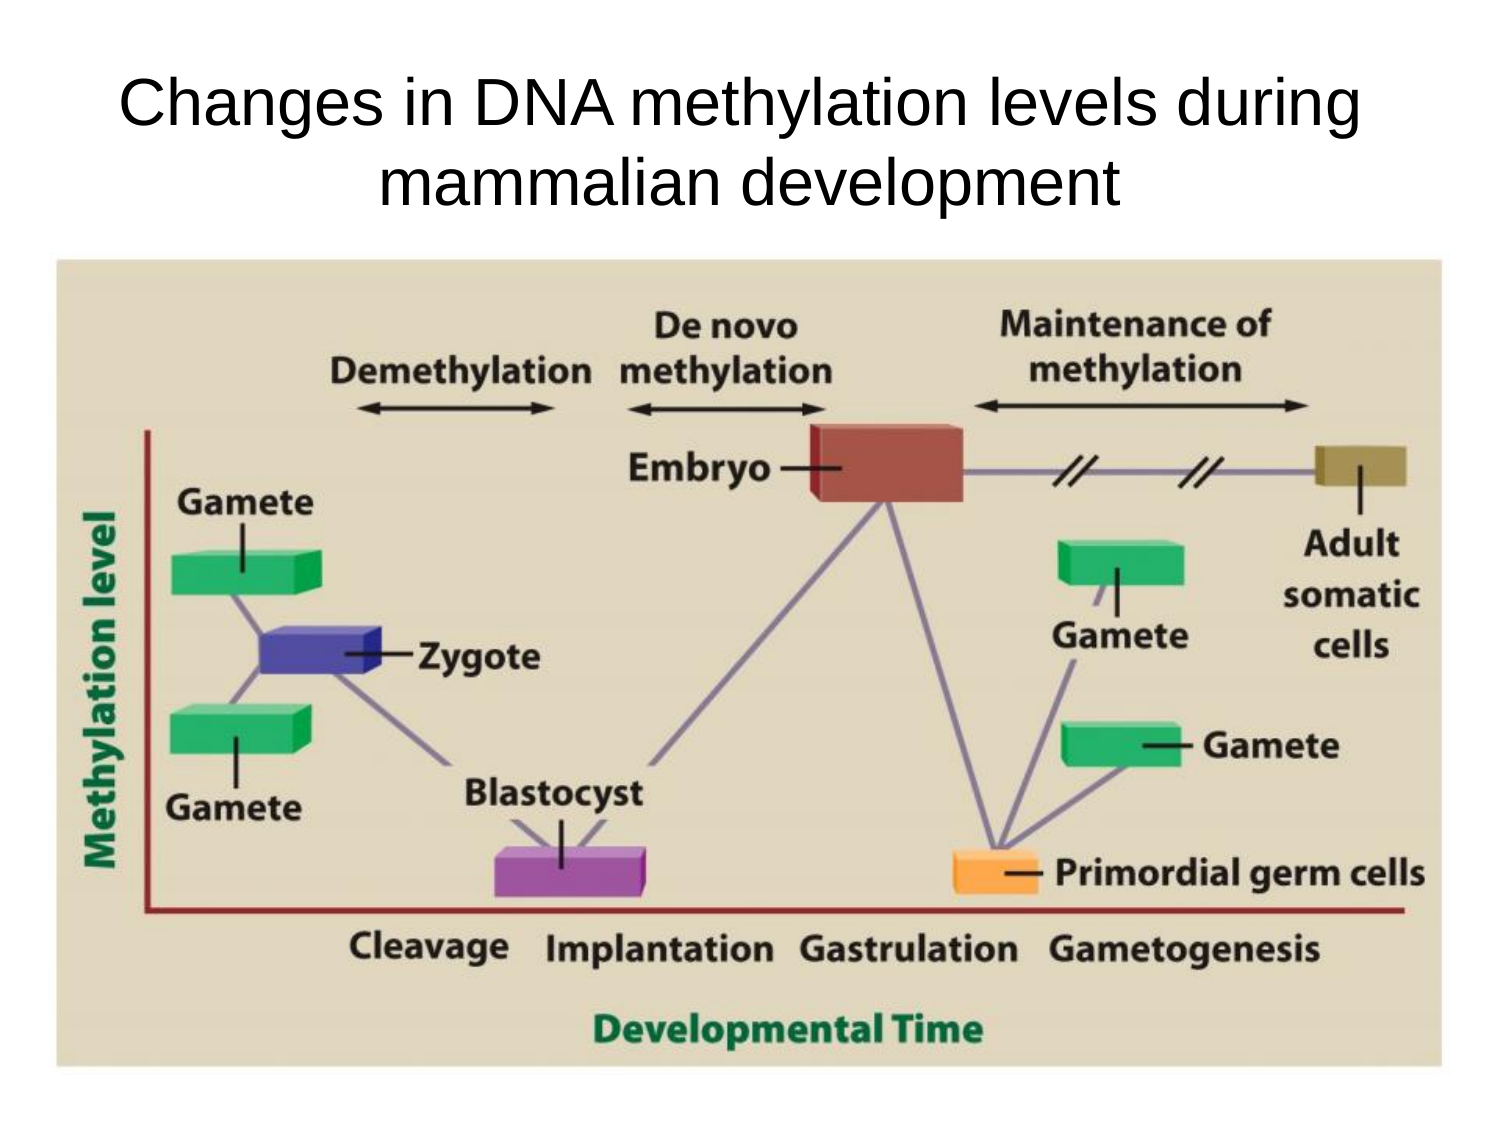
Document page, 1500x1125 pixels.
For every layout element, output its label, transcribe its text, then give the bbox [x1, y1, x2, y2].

title Changes in DNA methylation levels during mammalian development [75, 45, 1425, 233]
picture [49, 252, 1451, 1076]
